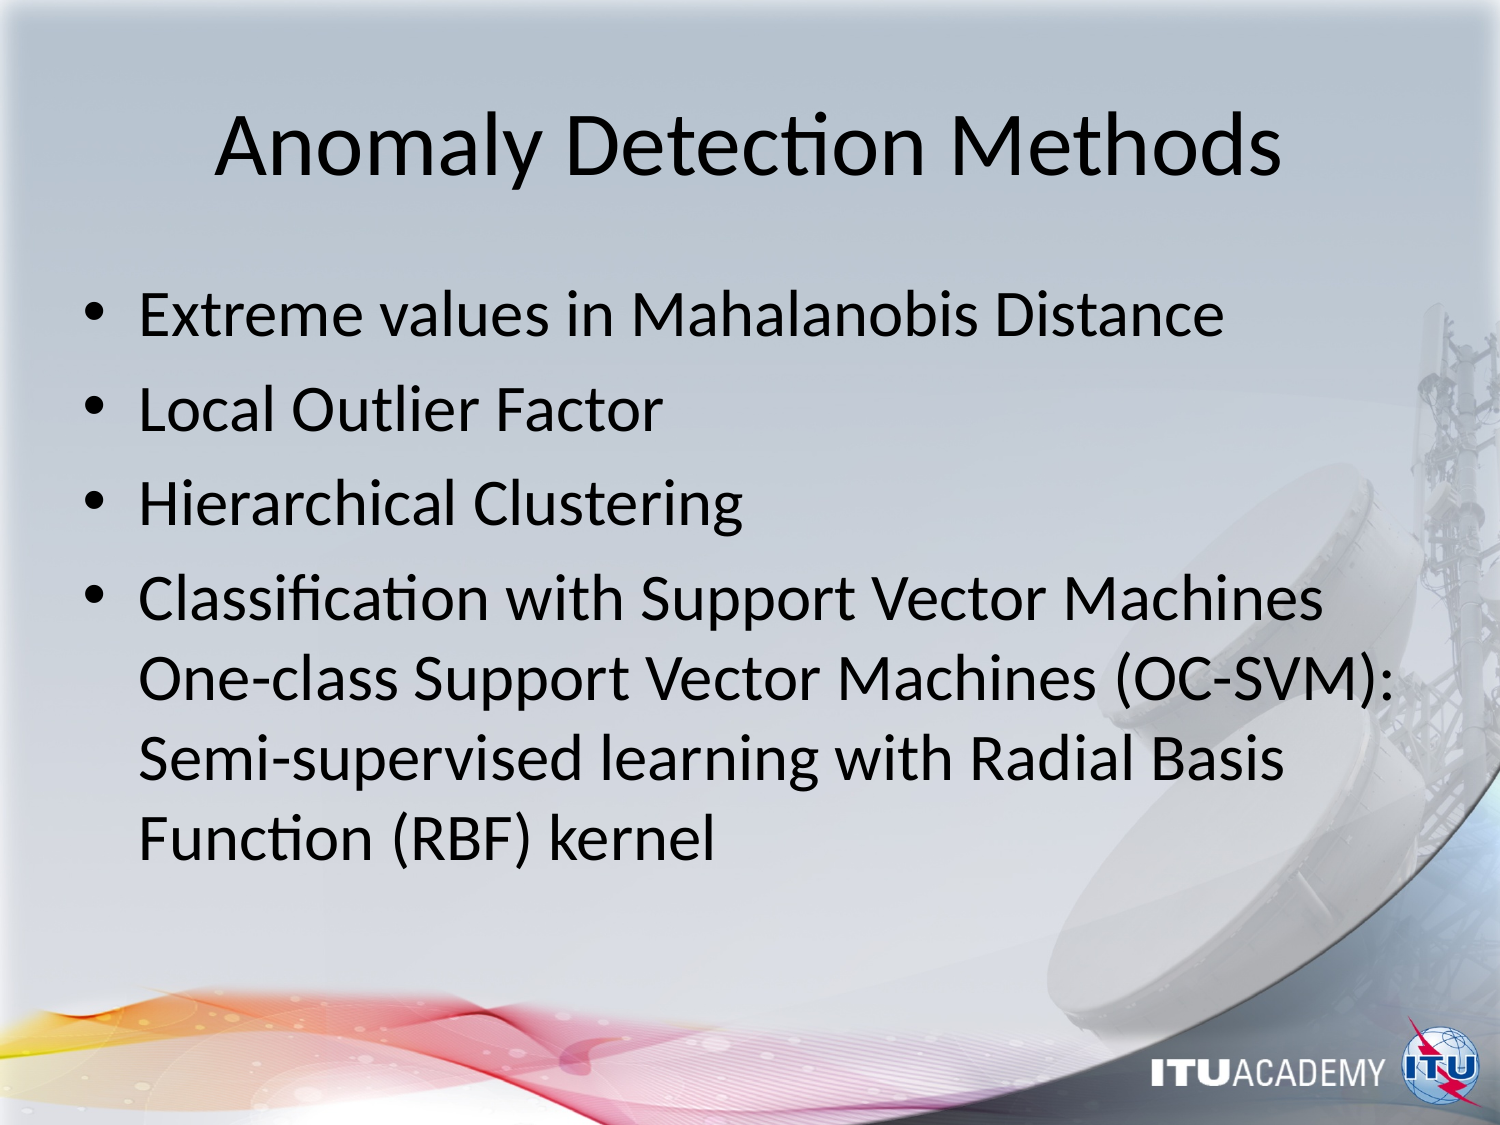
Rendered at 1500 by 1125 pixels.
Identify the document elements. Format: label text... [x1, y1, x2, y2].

list Extreme values in Mahalanobis Distance Local Outlier Factor Hierarchical Clustering Classification with Support Vector Machines One-class Support Vector Machines (OC-SVM): Semi-supervised learning with Radial Basis Function (RBF) kernel [74, 261, 1426, 1006]
picture [0, 0, 1500, 1125]
title Anomaly Detection Methods [74, 44, 1426, 234]
